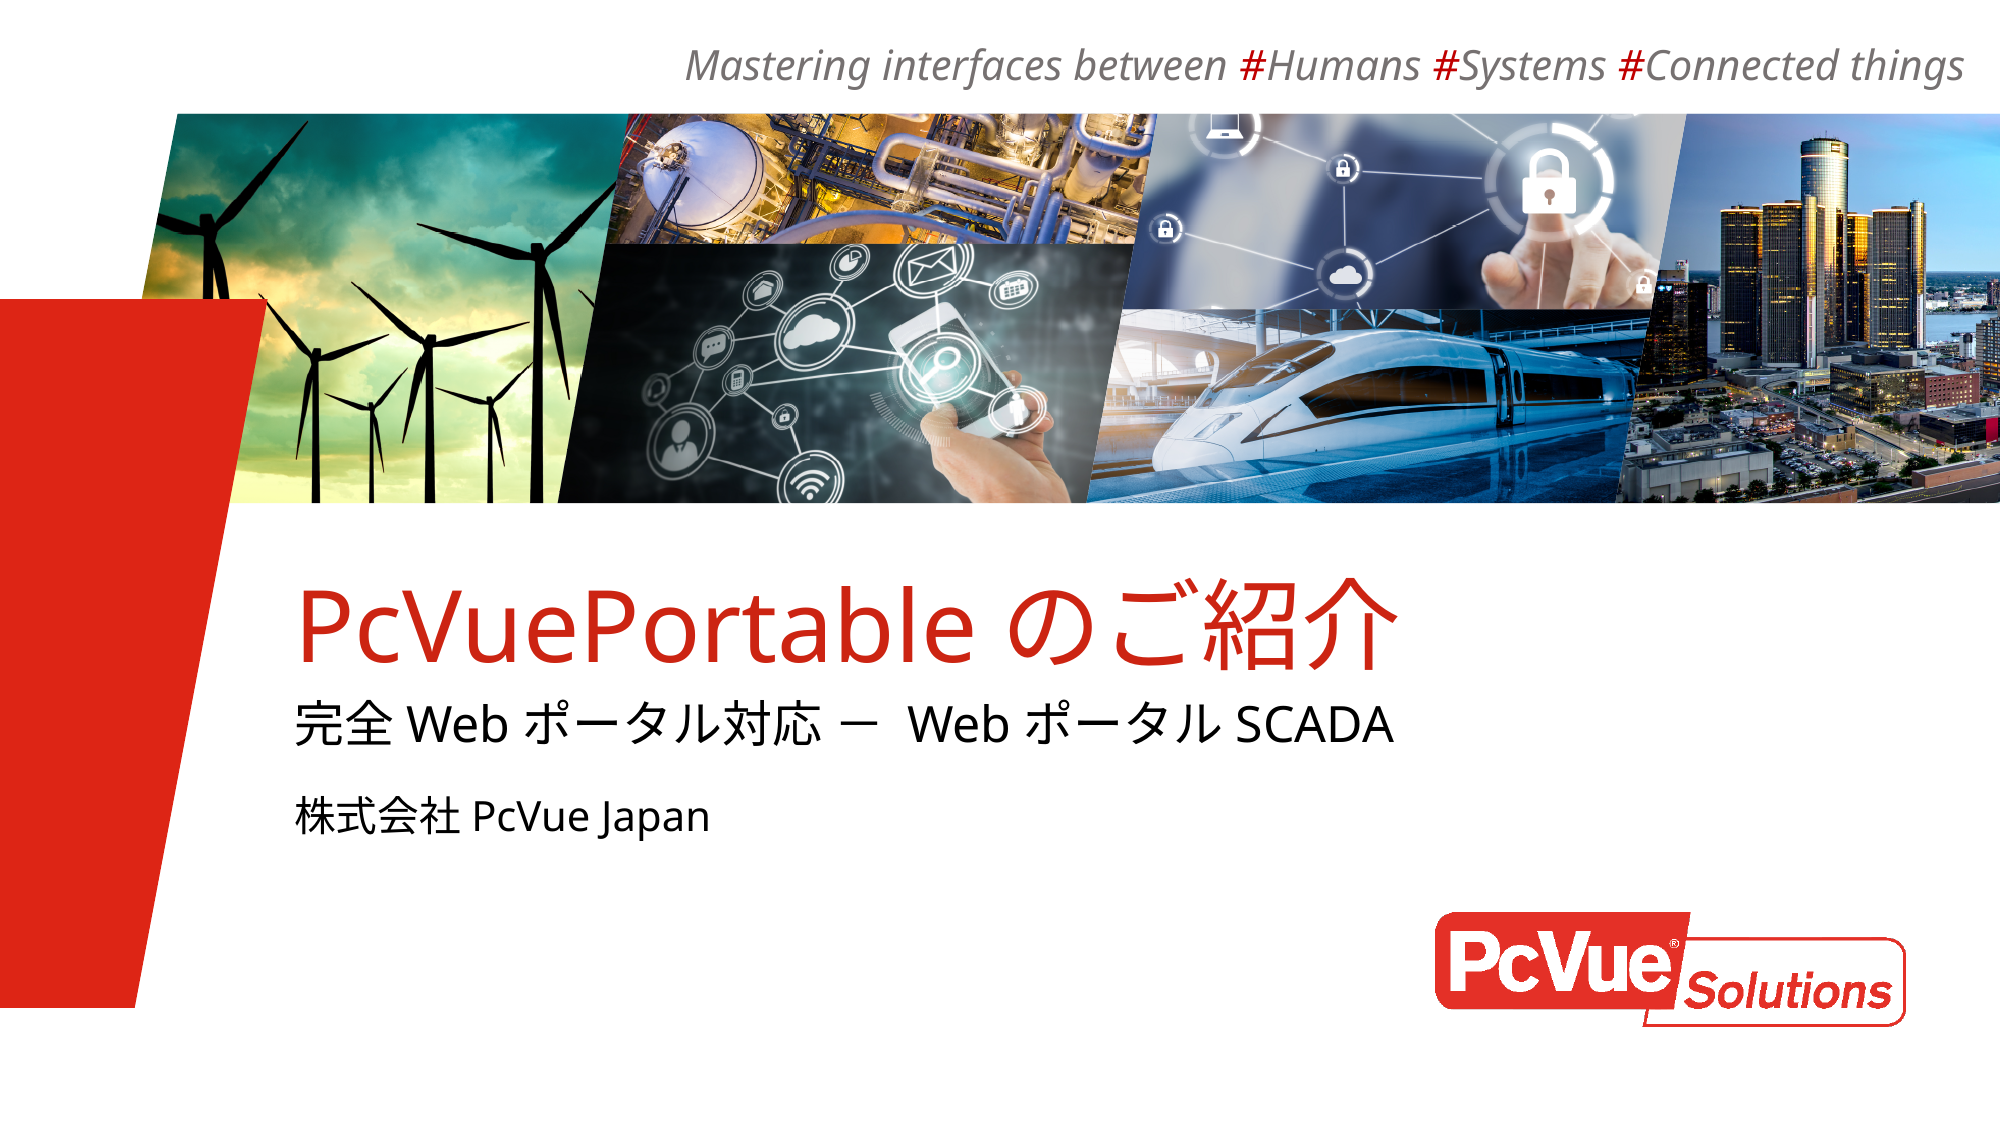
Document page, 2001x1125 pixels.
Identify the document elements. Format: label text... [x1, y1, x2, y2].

list PcVuePortableのご紹介 [279, 569, 1552, 664]
list 完全Webポータル対応 － WebポータルSCADA [279, 691, 1552, 786]
picture [141, 113, 2001, 504]
picture [1435, 912, 1906, 1027]
list 株式会社PcVue Japan [279, 788, 1552, 850]
picture [1284, 490, 1297, 497]
